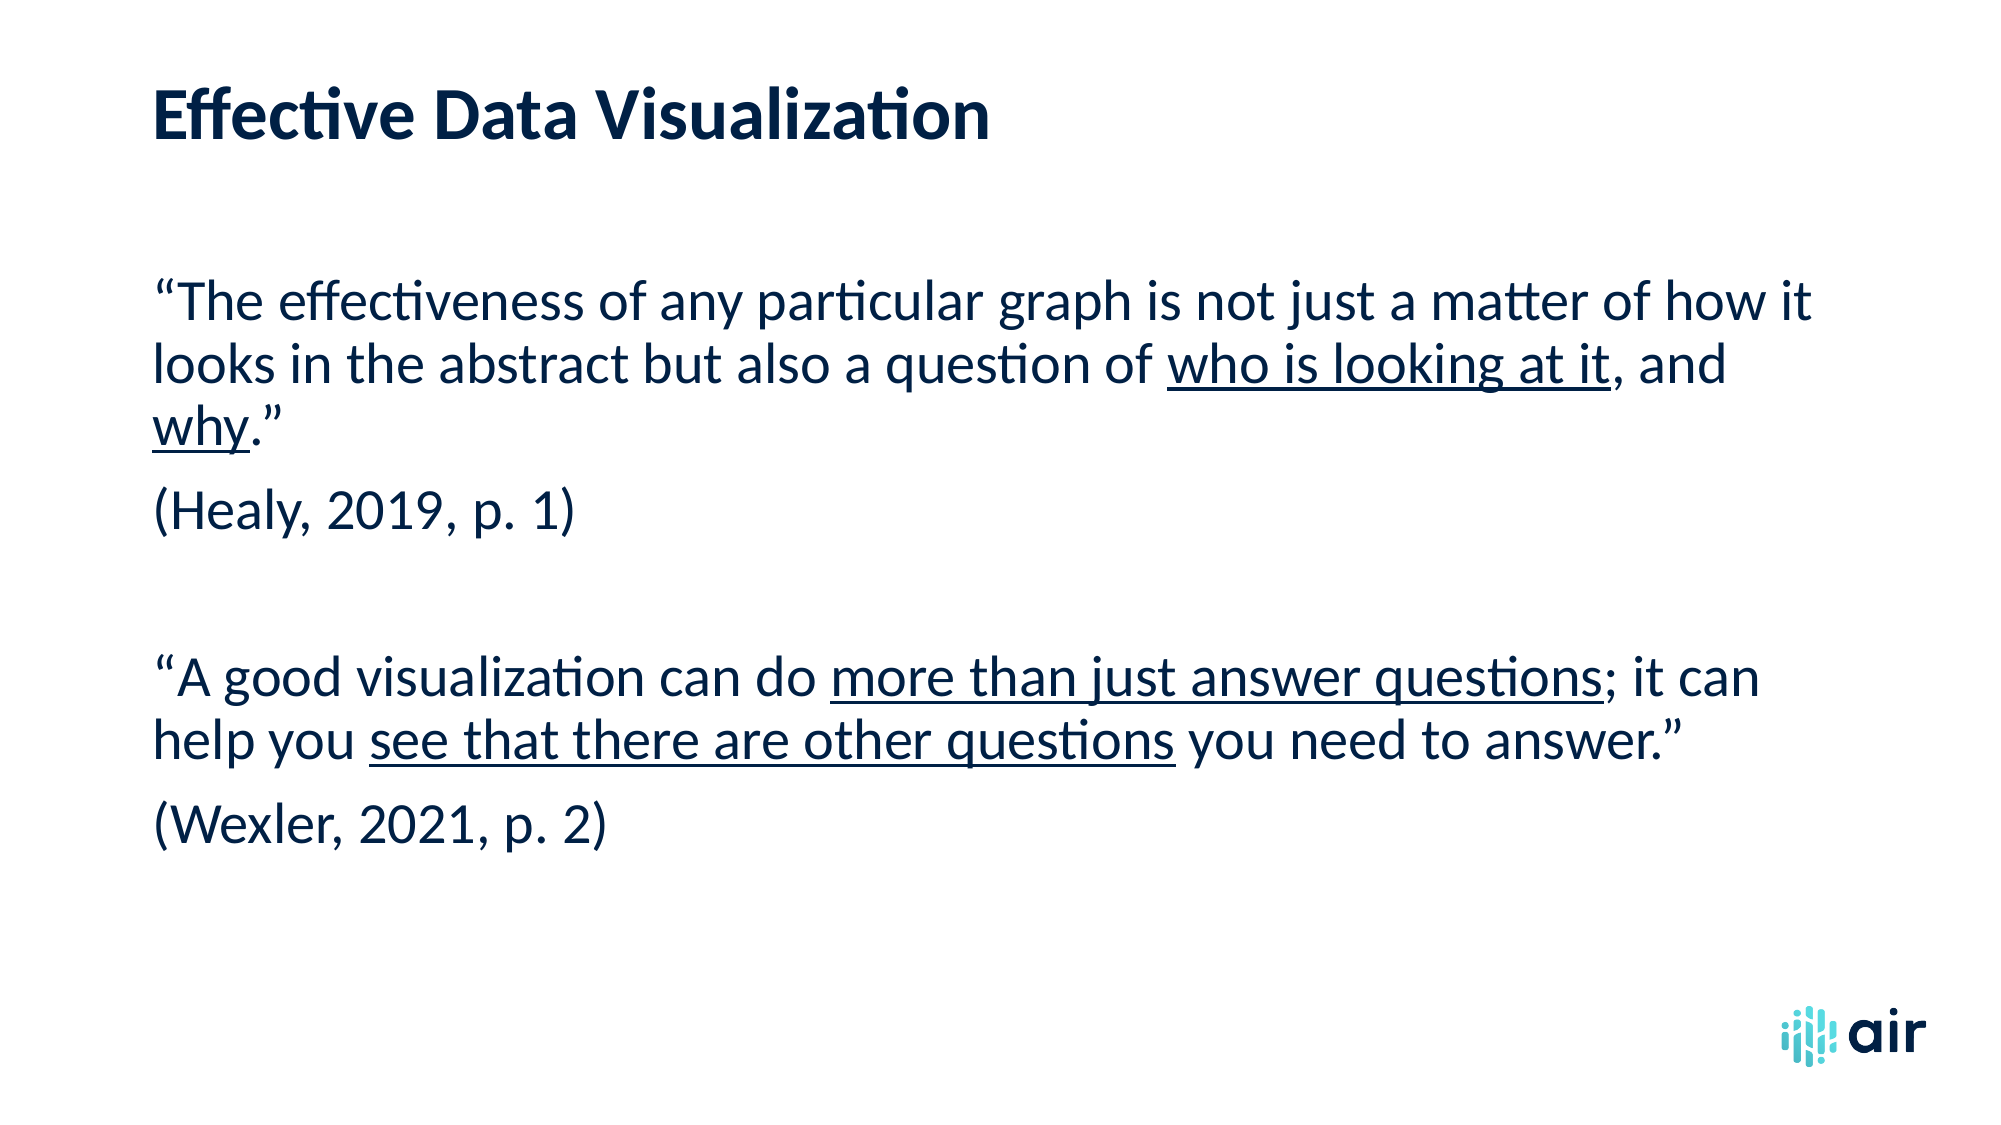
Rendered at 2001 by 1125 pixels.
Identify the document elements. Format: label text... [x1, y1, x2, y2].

list “The effectiveness of any particular graph is not just a matter of how it looks in the abstract but also a question of who is looking at it, and why.” (Healy, 2019, p. 1) “A good visualization can do more than just answer questions; it can help you see that there are other questions you need to answer.” (Wexler, 2021, p. 2) [137, 262, 1886, 1013]
picture [1773, 1001, 1932, 1070]
title Effective Data Visualization [137, 67, 1863, 242]
